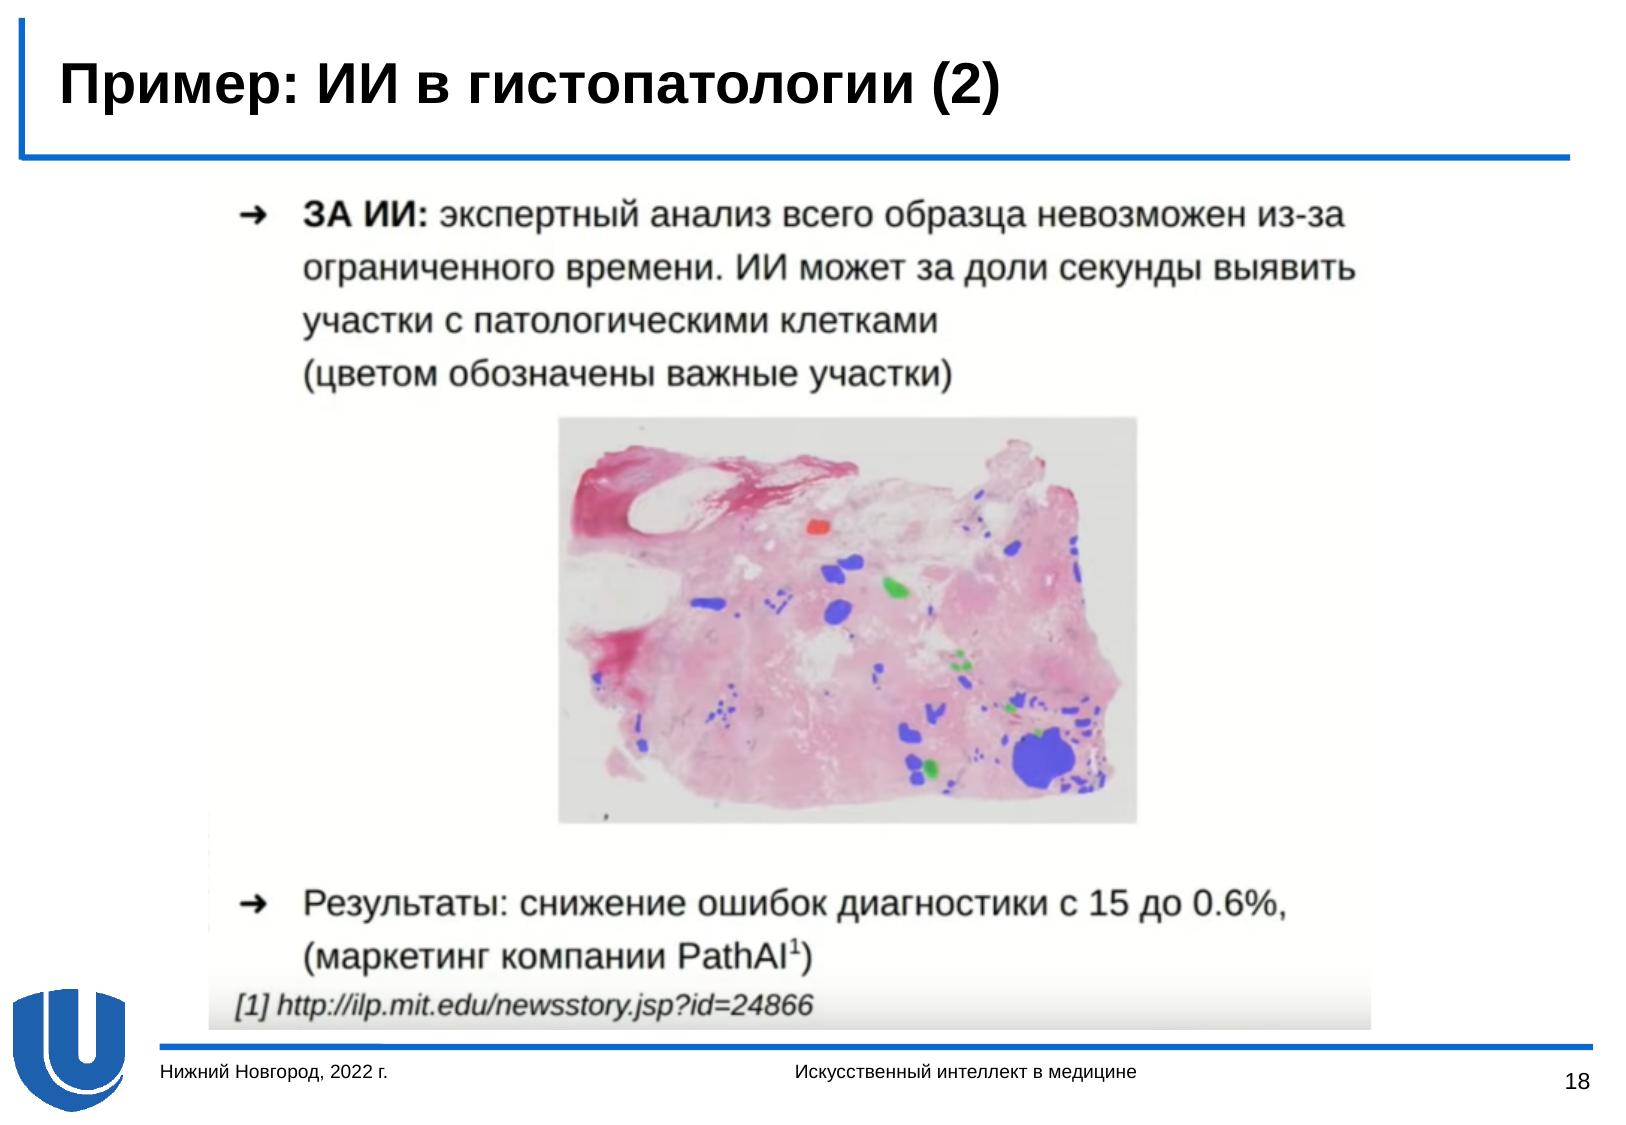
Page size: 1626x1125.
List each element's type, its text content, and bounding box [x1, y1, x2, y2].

slide_number Нижний Новгород, 2022 г. [144, 1051, 482, 1125]
picture [13, 989, 125, 1112]
footer Искусственный интеллект в медицине [493, 1051, 1439, 1125]
picture [208, 180, 1372, 1030]
title Пример: ИИ в гистопатологии (2) [44, 33, 1536, 127]
